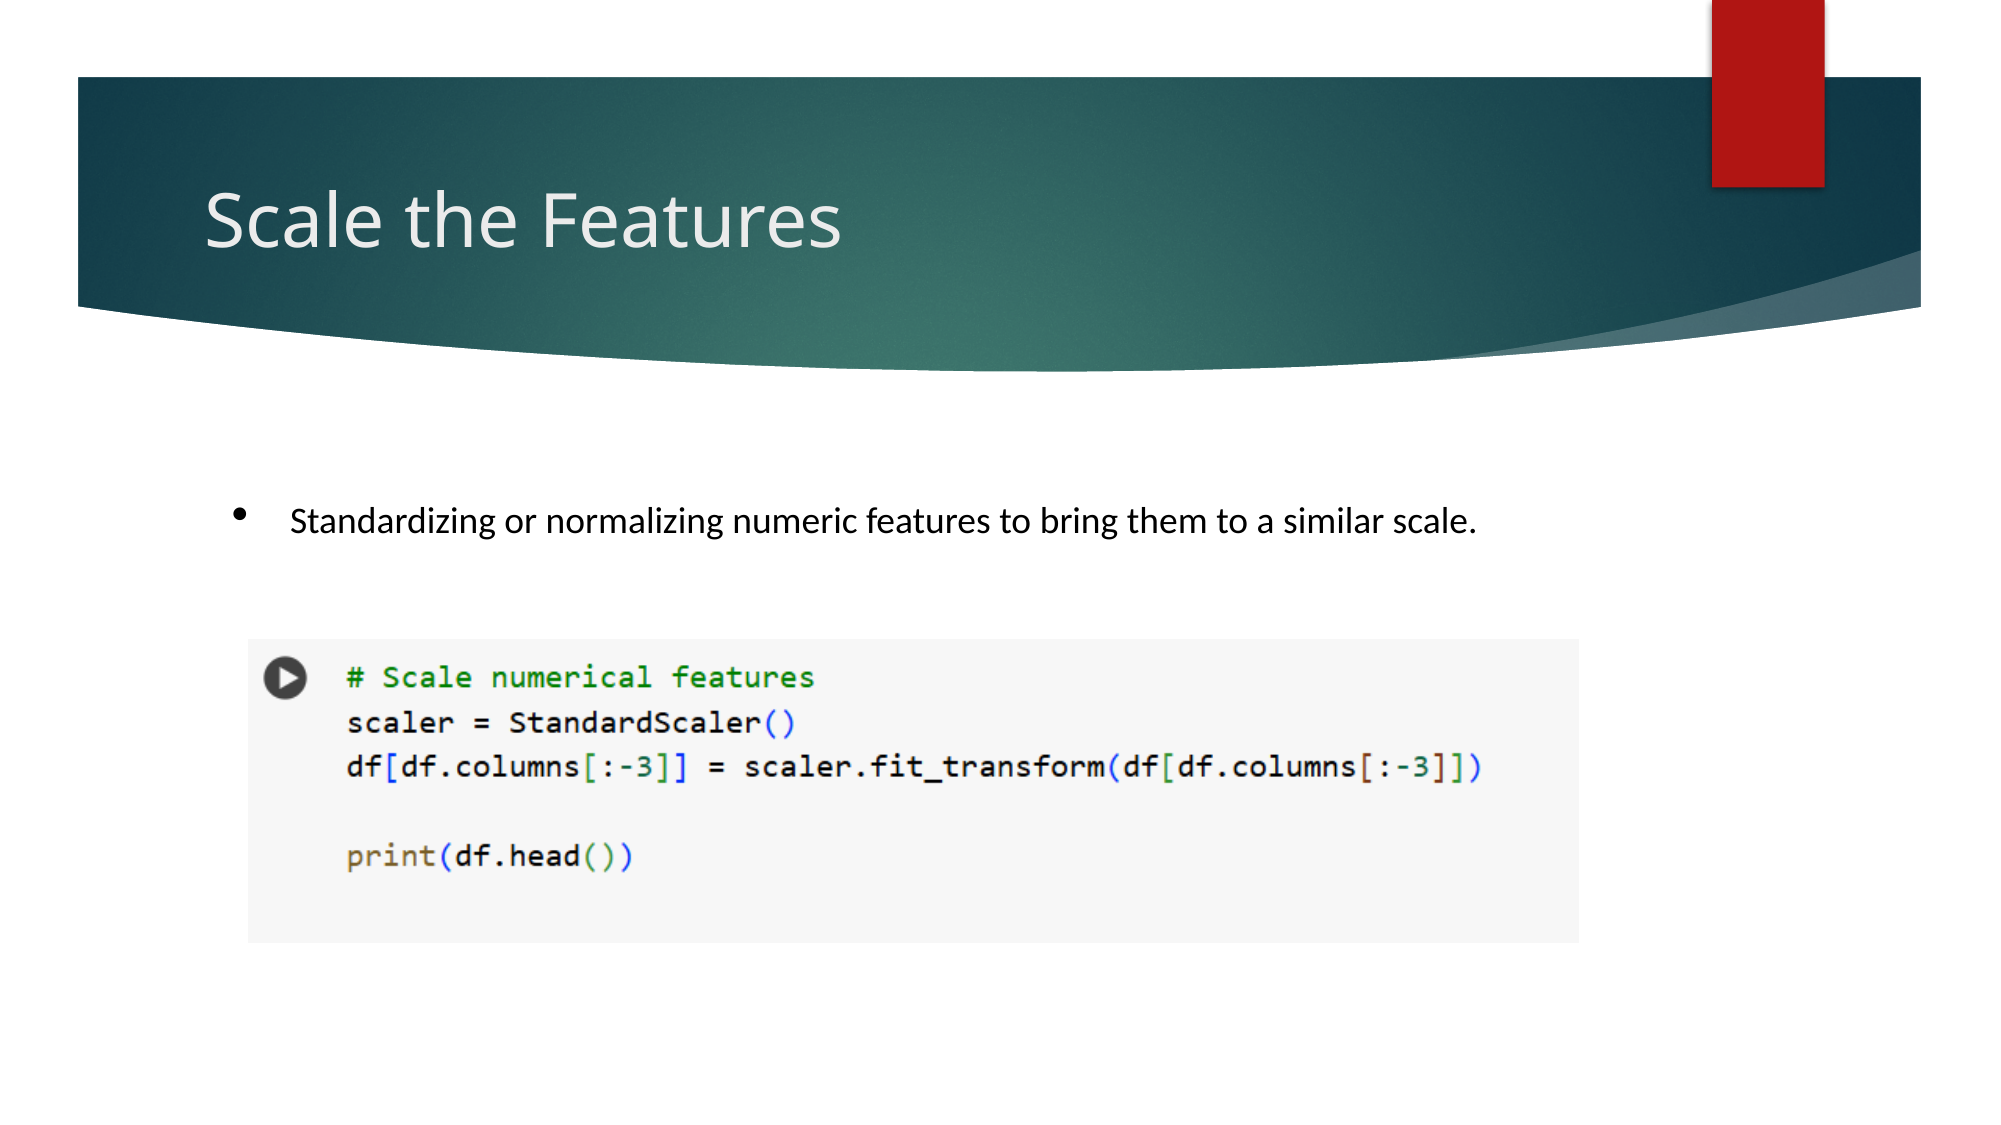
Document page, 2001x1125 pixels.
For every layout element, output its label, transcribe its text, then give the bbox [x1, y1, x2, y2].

text_box Standardizing or normalizing numeric features to bring them to a similar scale. [218, 485, 1608, 549]
title Scale the Features [189, 159, 1638, 276]
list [248, 639, 1579, 943]
